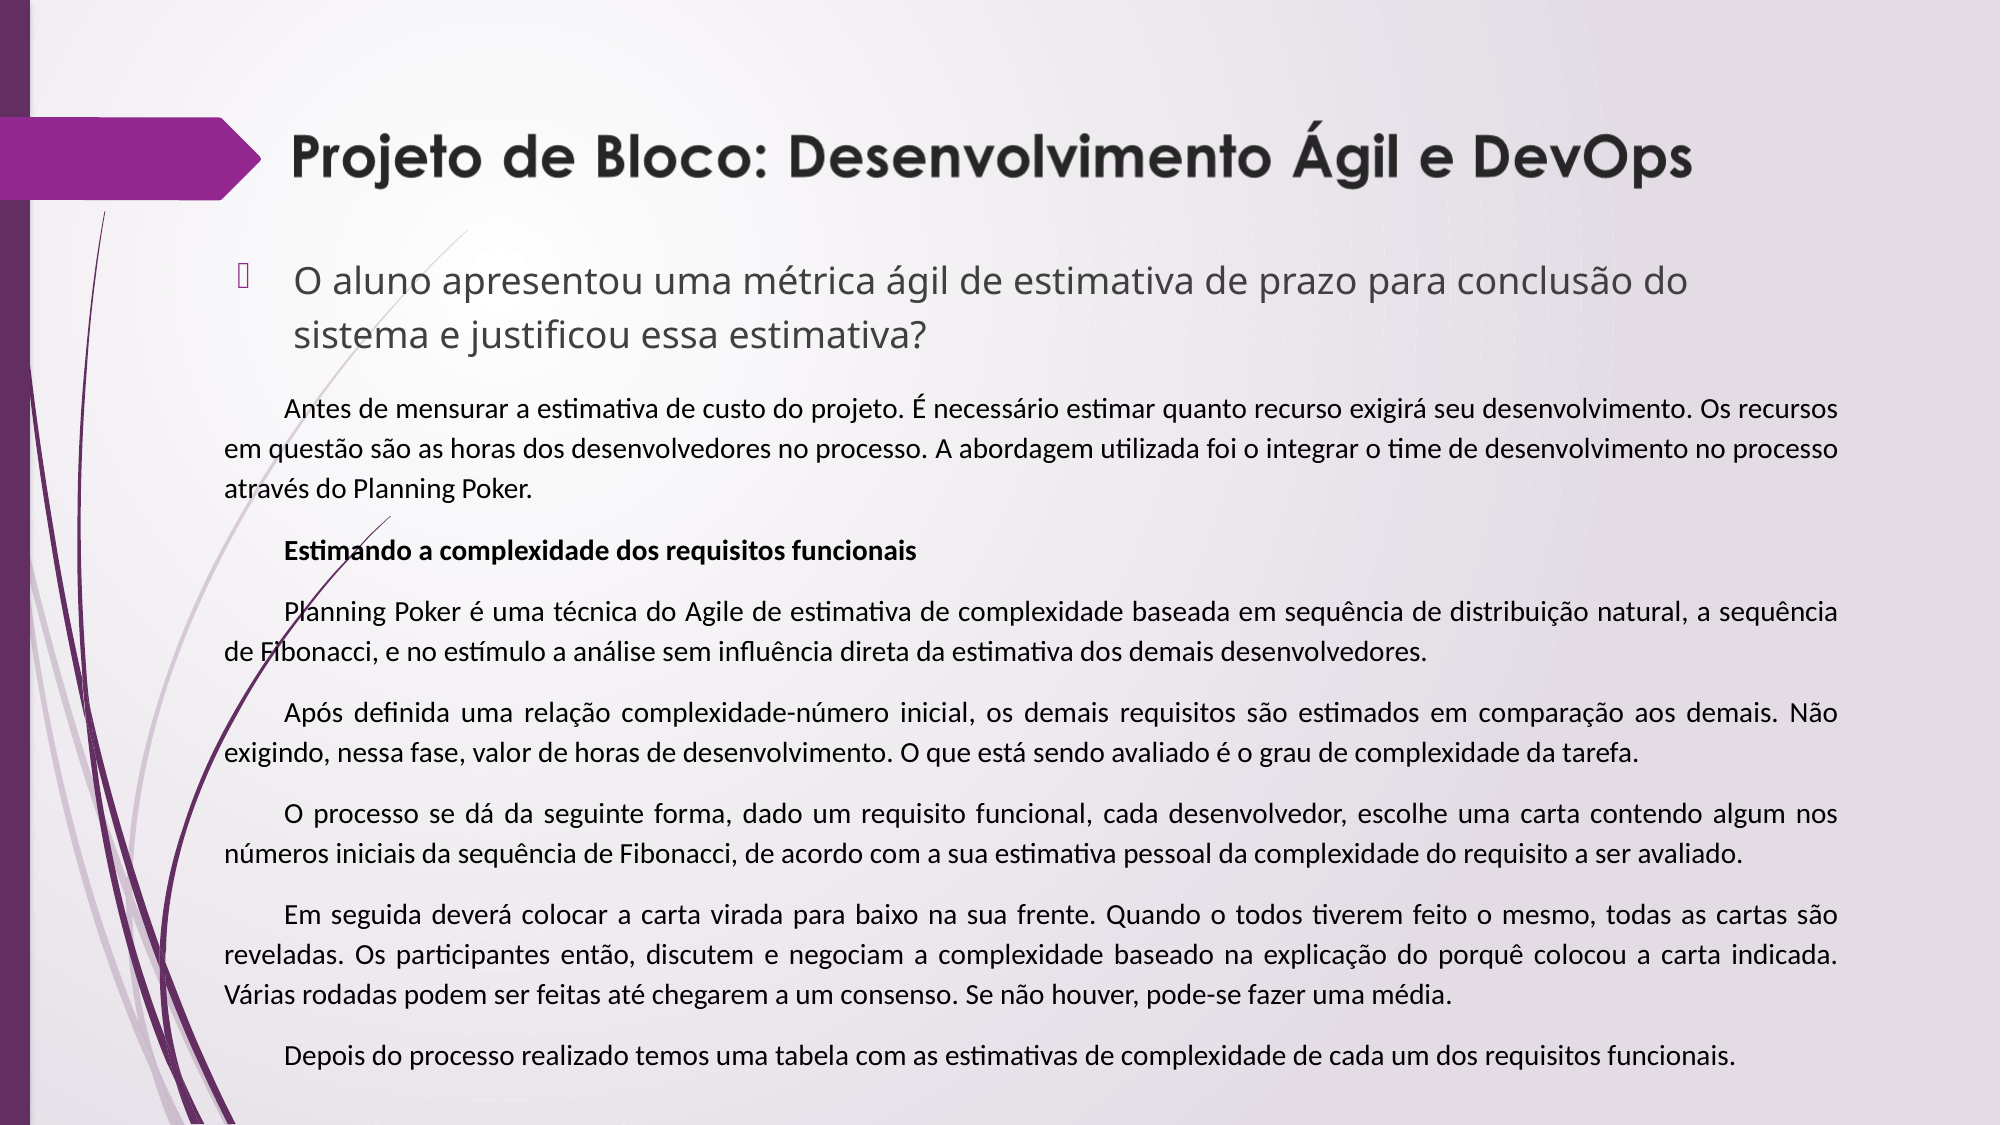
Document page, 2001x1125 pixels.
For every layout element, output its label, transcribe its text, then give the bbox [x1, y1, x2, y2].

list O aluno apresentou uma métrica ágil de estimativa de prazo para conclusão do sistema e justificou essa estimativa? [222, 240, 1844, 376]
text_box Antes de mensurar a estimativa de custo do projeto. É necessário estimar quanto recurso exigirá seu desenvolvimento. Os recursos em questão são as horas dos desenvolvedores no processo. A abordagem utilizada foi o integrar o time de desenvolvimento no processo através do Planning Poker. Estimando a complexidade dos requisitos funcionais Planning Poker é uma técnica do Agile de estimativa de complexidade baseada em sequência de distribuição natural, a sequência de Fibonacci, e no estímulo a análise sem influência direta da estimativa dos demais desenvolvedores. Após definida uma relação complexidade-número inicial, os demais requisitos são estimados em comparação aos demais. Não exigindo, nessa fase, valor de horas de desenvolvimento. O que está sendo avaliado é o grau de complexidade da tarefa. O processo se dá da seguinte forma, dado um requisito funcional, cada desenvolvedor, escolhe uma carta contendo algum nos números iniciais da sequência de Fibonacci, de acordo com a sua estimativa pessoal da complexidade do requisito a ser avaliado. Em seguida deverá colocar a carta virada para baixo na sua frente. Quando o todos tiverem feito o mesmo, todas as cartas são reveladas. Os participantes então, discutem e negociam a complexidade baseado na explicação do porquê colocou a carta indicada. Várias rodadas podem ser feitas até chegarem a um consenso. Se não houver, pode-se fazer uma média. Depois do processo realizado temos uma tabela com as estimativas de complexidade de cada um dos requisitos funcionais. [209, 376, 1854, 1079]
picture [254, 100, 1730, 226]
